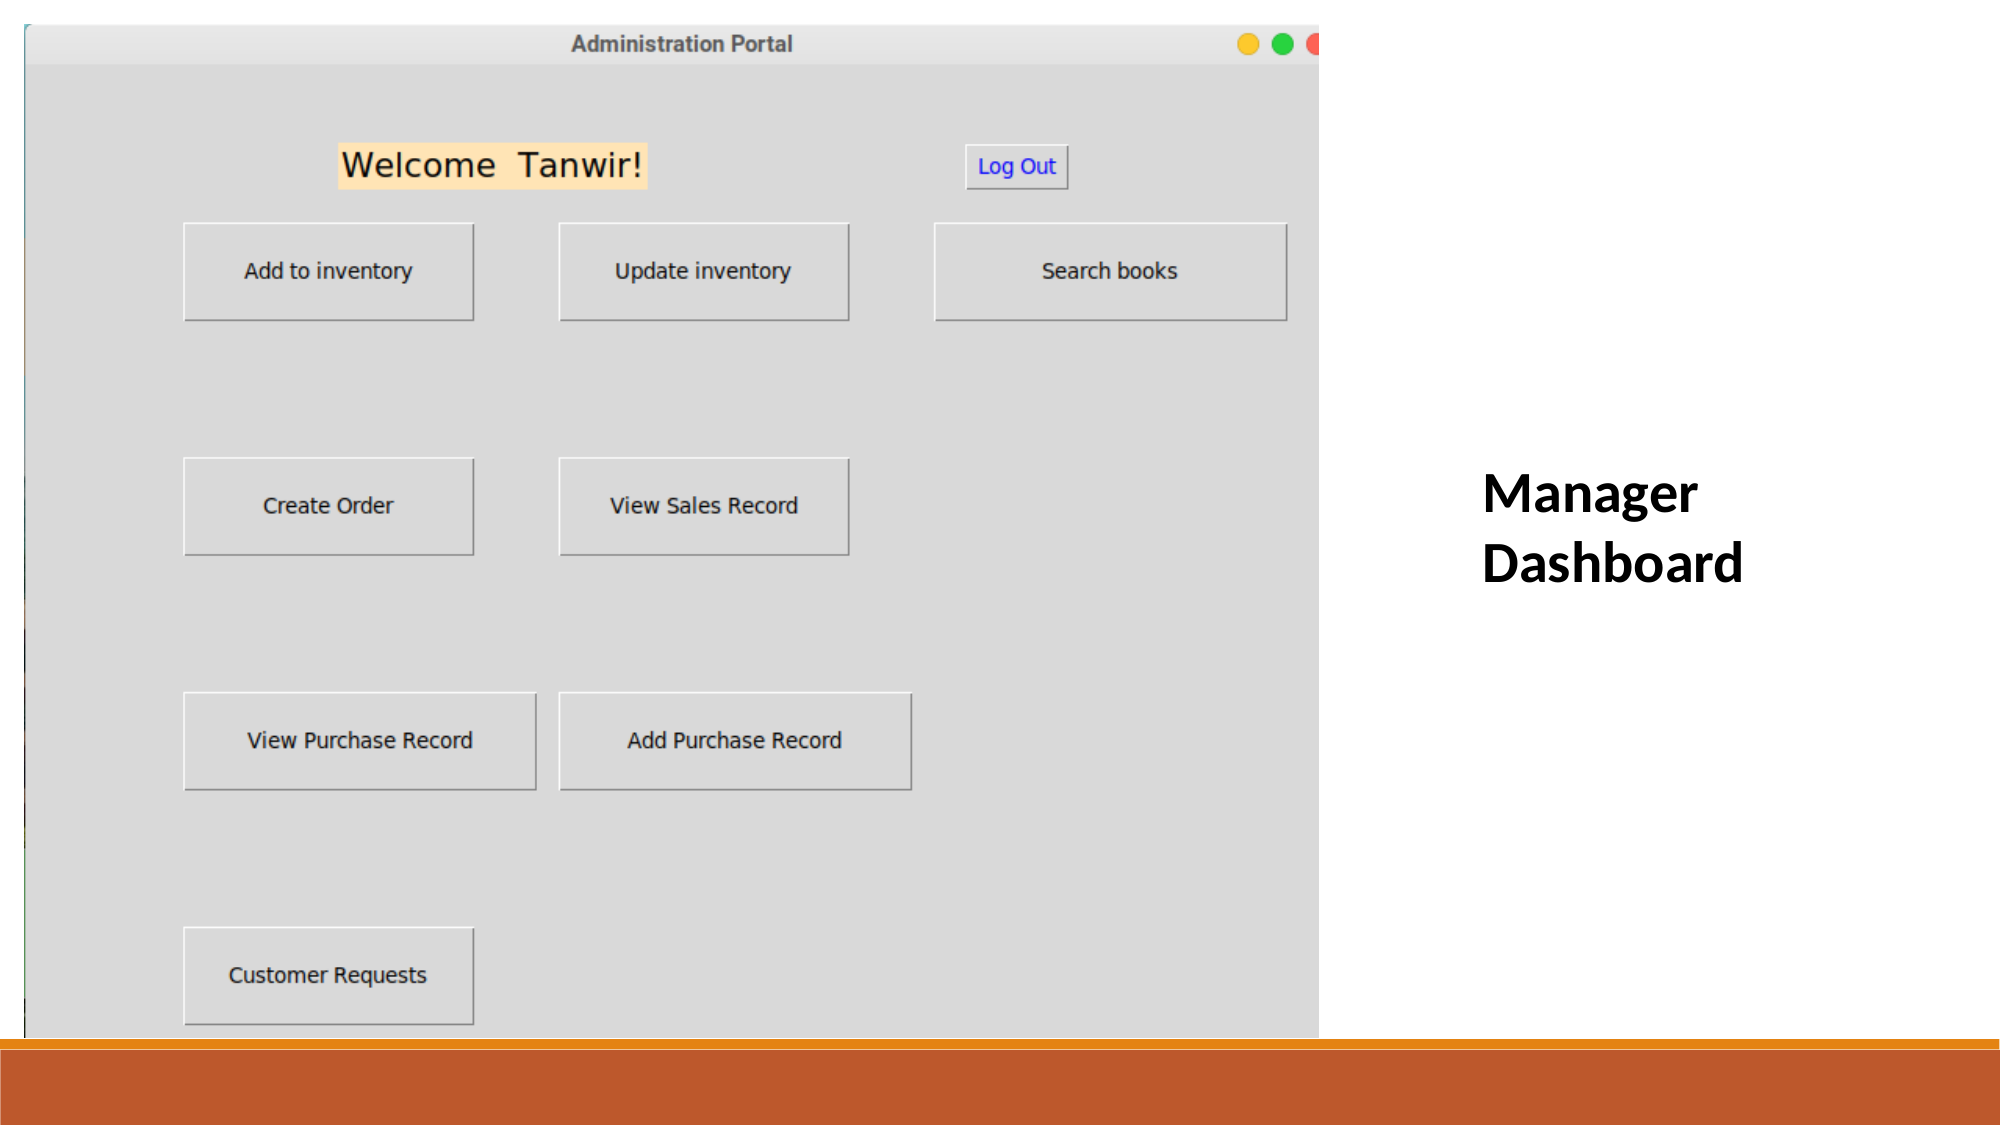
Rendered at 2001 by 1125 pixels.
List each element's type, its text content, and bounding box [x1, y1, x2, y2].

text_box Manager Dashboard [1467, 447, 1937, 602]
picture [24, 24, 1319, 1038]
